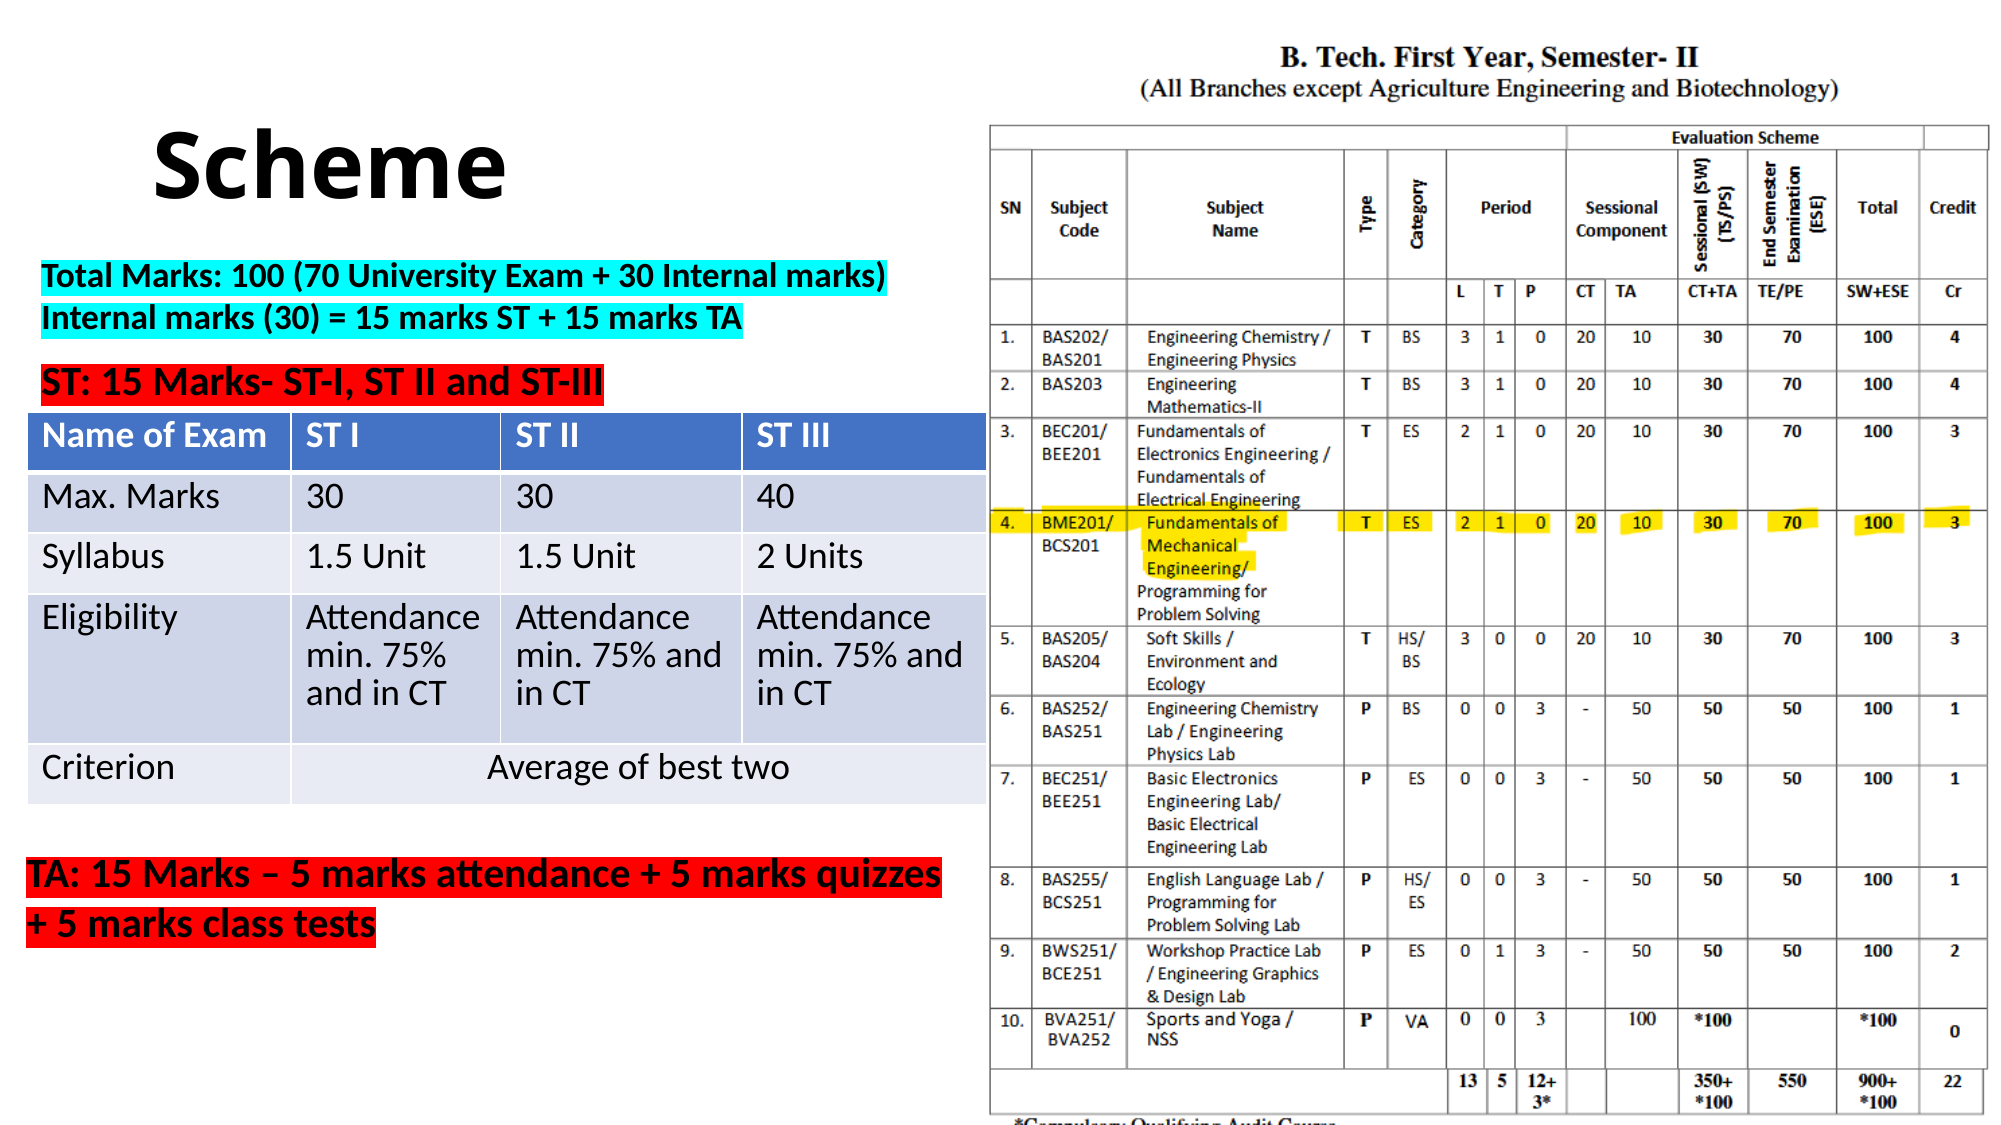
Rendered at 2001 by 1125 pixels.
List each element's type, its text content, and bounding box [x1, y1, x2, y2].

table_cell Max. Marks [28, 475, 290, 532]
table_cell 30 [292, 475, 500, 532]
table_cell 30 [501, 475, 741, 532]
table_cell 1.5 Unit [501, 534, 741, 593]
text_box ST: 15 Marks- ST-I, ST II and ST-III [26, 346, 684, 411]
text_box Total Marks: 100 (70 University Exam + 30 Internal marks) Internal marks (30) = 15 marks ST + 15 marks TA [26, 244, 947, 345]
table_header ST I [292, 413, 500, 470]
table_cell Average of best two [292, 745, 960, 804]
table_cell Criterion [28, 745, 290, 804]
table_header ST III [743, 413, 960, 470]
table_cell 1.5 Unit [292, 534, 500, 593]
picture [960, 20, 1999, 1125]
table_cell Attendance min. 75% and in CT [743, 595, 960, 743]
table_cell Attendance min. 75% and in CT [292, 595, 500, 743]
table_header Name of Exam [28, 413, 290, 470]
table_cell Syllabus [28, 534, 290, 593]
text_box TA: 15 Marks – 5 marks attendance + 5 marks quizzes + 5 marks class tests [11, 838, 960, 954]
table_cell Eligibility [28, 595, 290, 743]
table_cell 40 [743, 475, 960, 532]
table_header ST II [501, 413, 741, 470]
title Scheme [137, 59, 960, 278]
table_cell Attendance min. 75% and in CT [501, 595, 741, 743]
table_cell 2 Units [743, 534, 960, 593]
